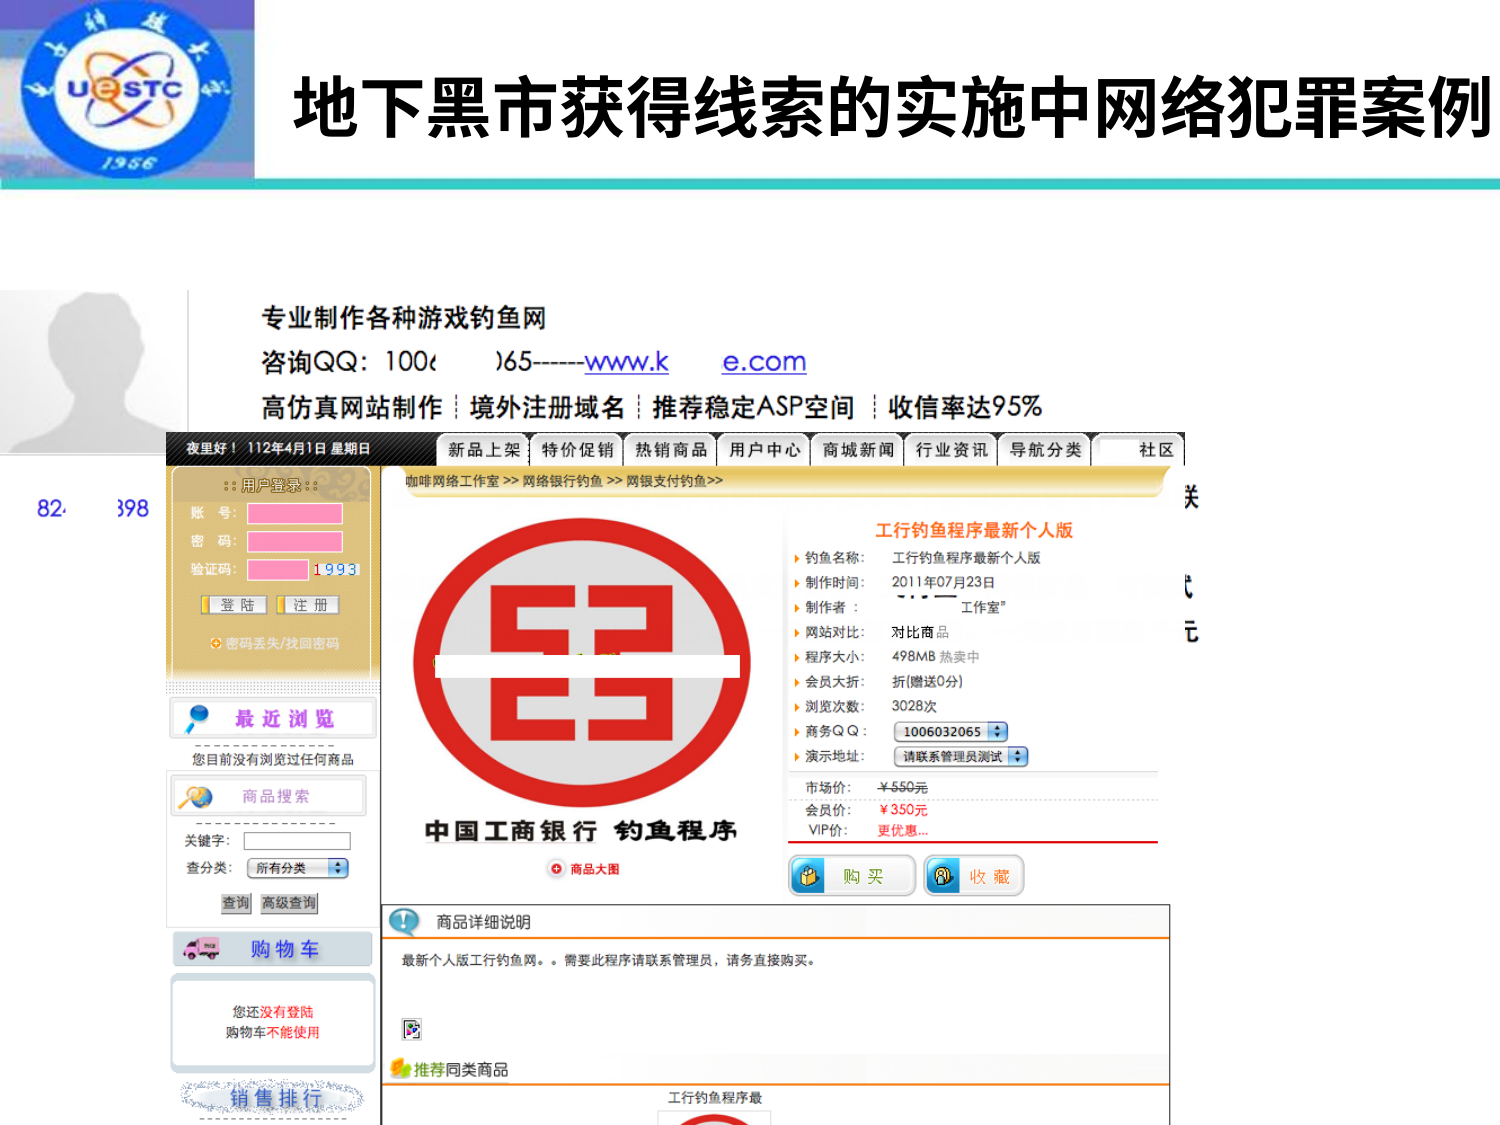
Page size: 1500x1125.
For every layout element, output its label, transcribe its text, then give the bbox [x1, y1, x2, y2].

picture [0, 0, 1500, 1125]
title 地下黑市获得线索的实施中网络犯罪案例 [277, 30, 1500, 154]
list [0, 432, 1440, 1125]
